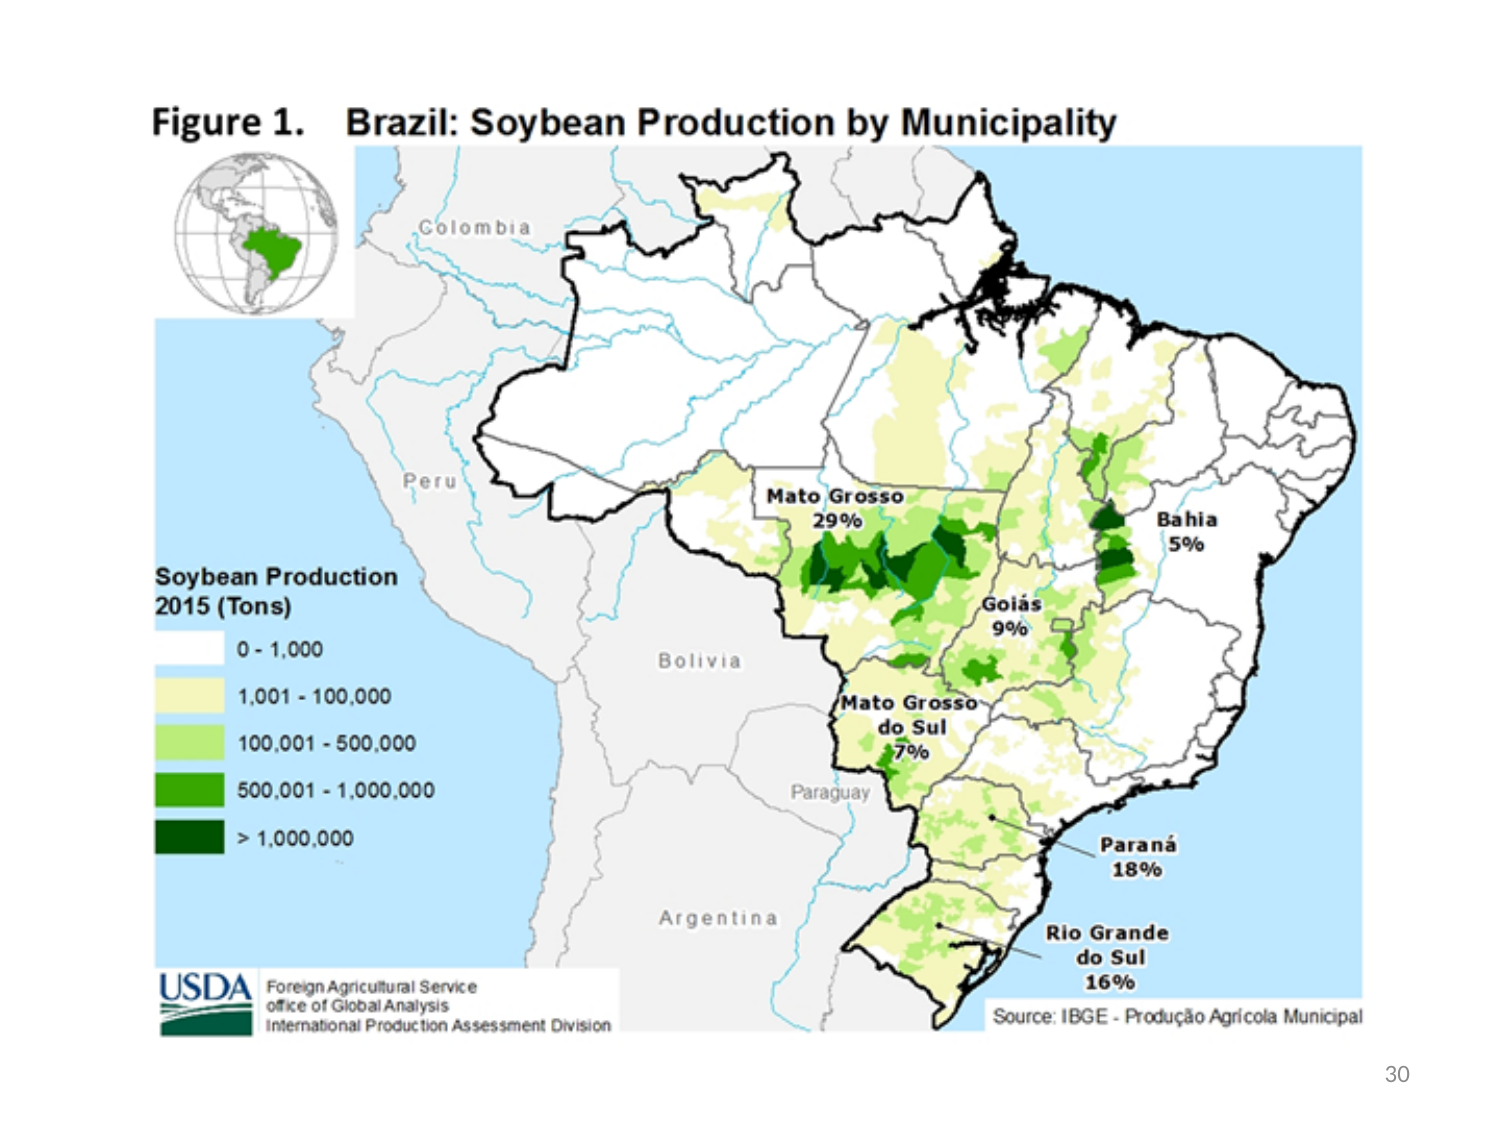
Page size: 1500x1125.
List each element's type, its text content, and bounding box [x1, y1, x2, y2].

picture [124, 80, 1376, 1044]
slide_number 30 [1074, 1042, 1425, 1103]
